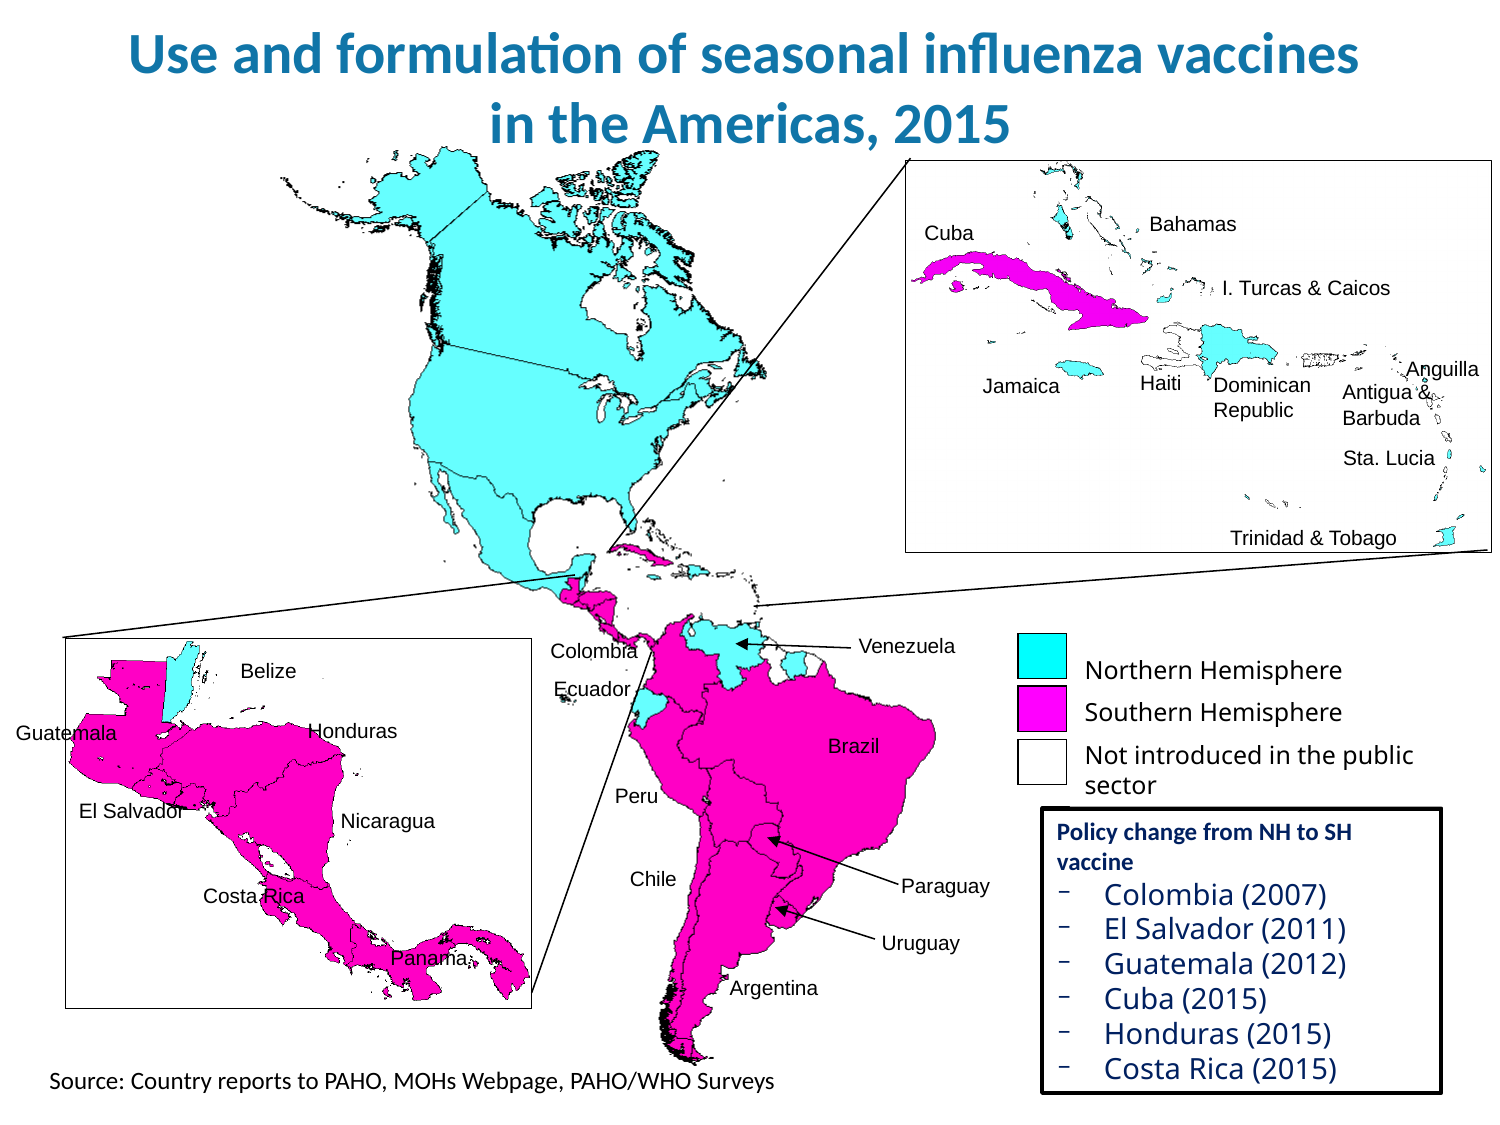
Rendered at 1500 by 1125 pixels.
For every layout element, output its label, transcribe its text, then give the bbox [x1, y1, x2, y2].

text_box Use and formulation of seasonal influenza vaccines in the Americas, 2015 [19, 8, 1483, 163]
text_box Guatemala [0, 712, 60, 753]
slide_number 6 [1074, 1042, 1425, 1103]
text_box Northern Hemisphere Southern Hemisphere Not introduced in the public sector [1069, 647, 1488, 807]
text_box Uruguay [941, 922, 976, 963]
text_box Paraguay [941, 865, 1006, 905]
picture [65, 143, 1491, 1070]
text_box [1017, 633, 1067, 785]
text_box Venezuela [941, 625, 971, 666]
text_box Policy change from NH to SH vaccine Colombia (2007) El Salvador (2011) Guatemala (2012) Cuba (2015) Honduras (2015) Costa Rica (2015) [1042, 808, 1442, 1093]
text_box Source: Country reports to PAHO, MOHs Webpage, PAHO/WHO Surveys [34, 1057, 791, 1103]
